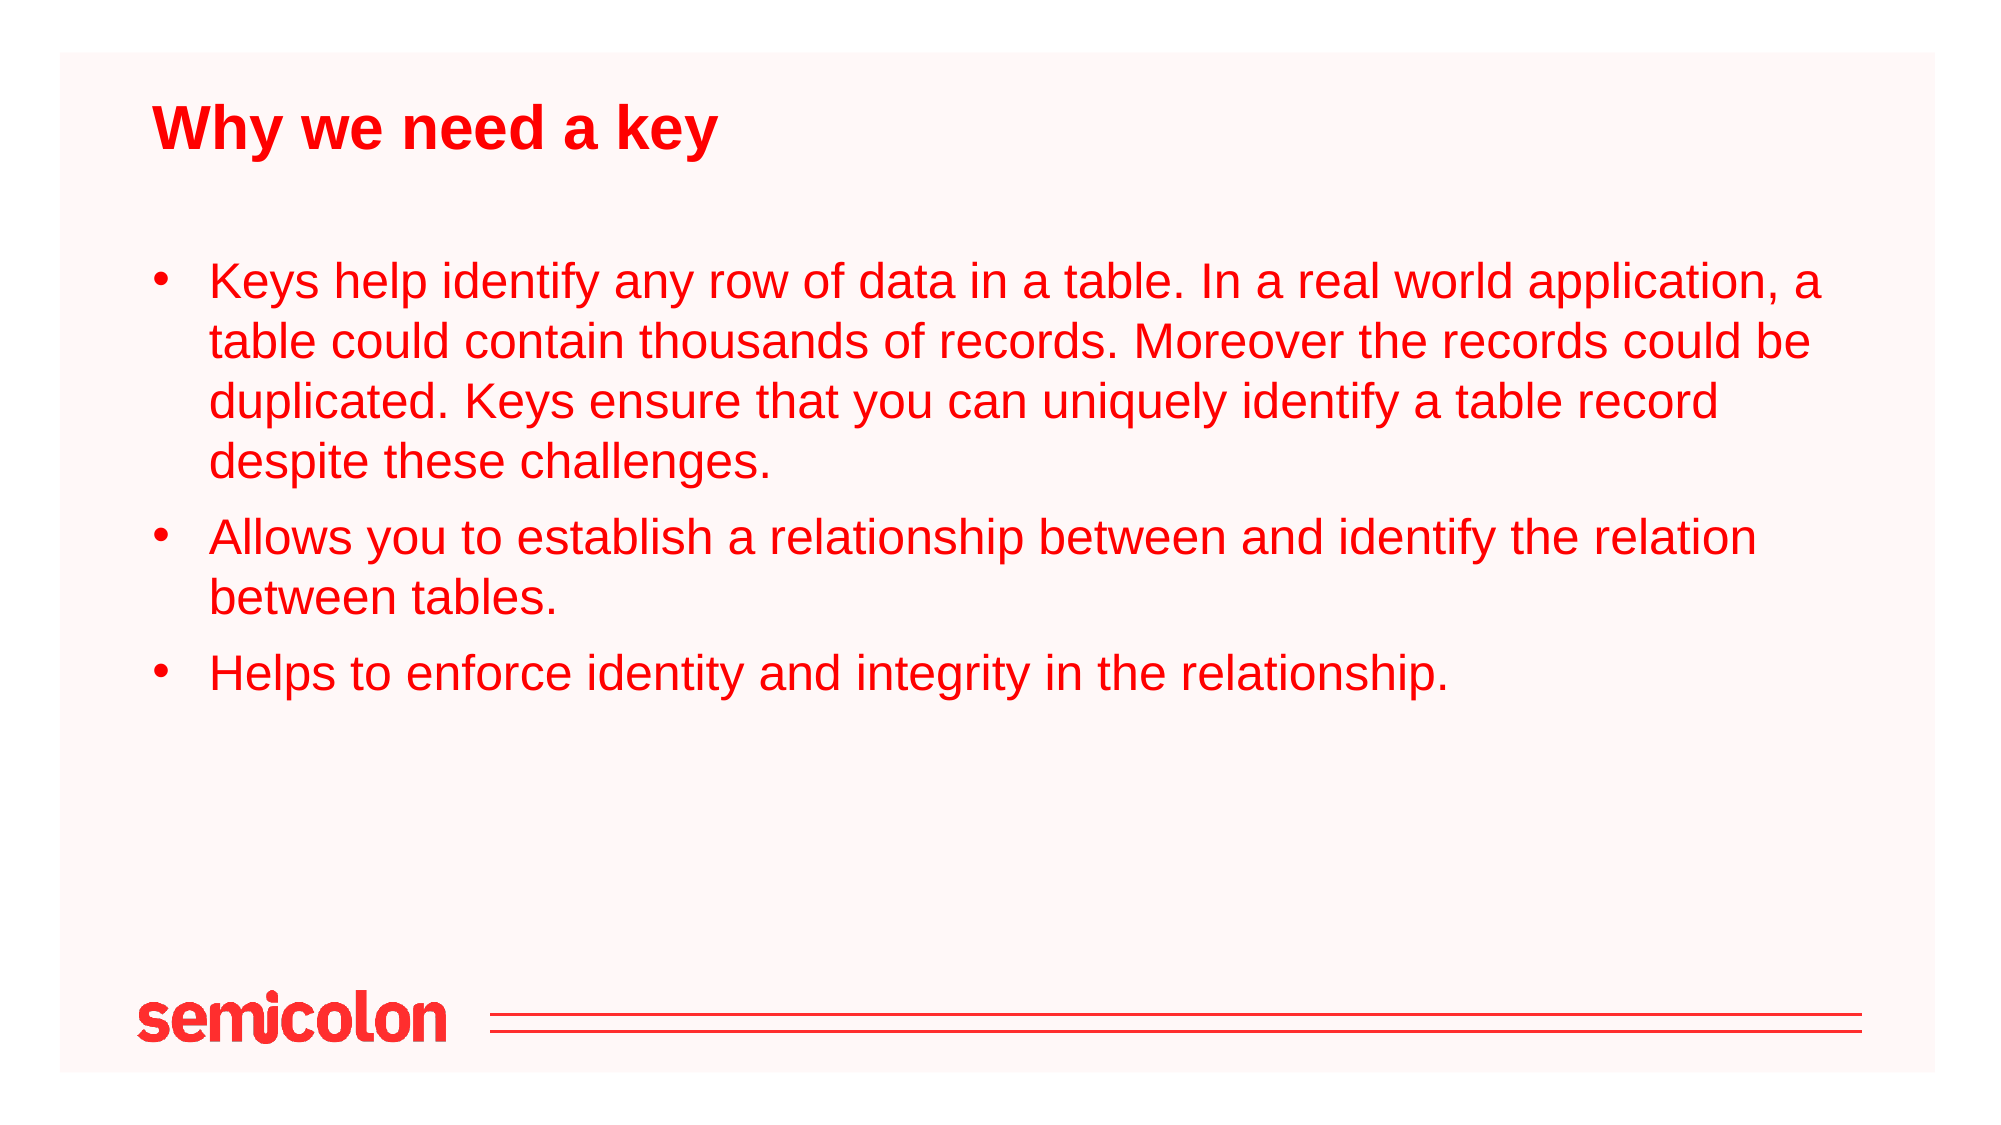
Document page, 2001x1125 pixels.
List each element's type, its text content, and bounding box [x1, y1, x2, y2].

list Keys help identify any row of data in a table. In a real world application, a table could contain thousands of records. Moreover the records could be duplicated. Keys ensure that you can uniquely identify a table record despite these challenges. Allows you to establish a relationship between and identify the relation between tables. Helps to enforce identity and integrity in the relationship. [137, 241, 1863, 859]
picture [137, 990, 446, 1044]
title Why we need a key [137, 88, 1863, 171]
